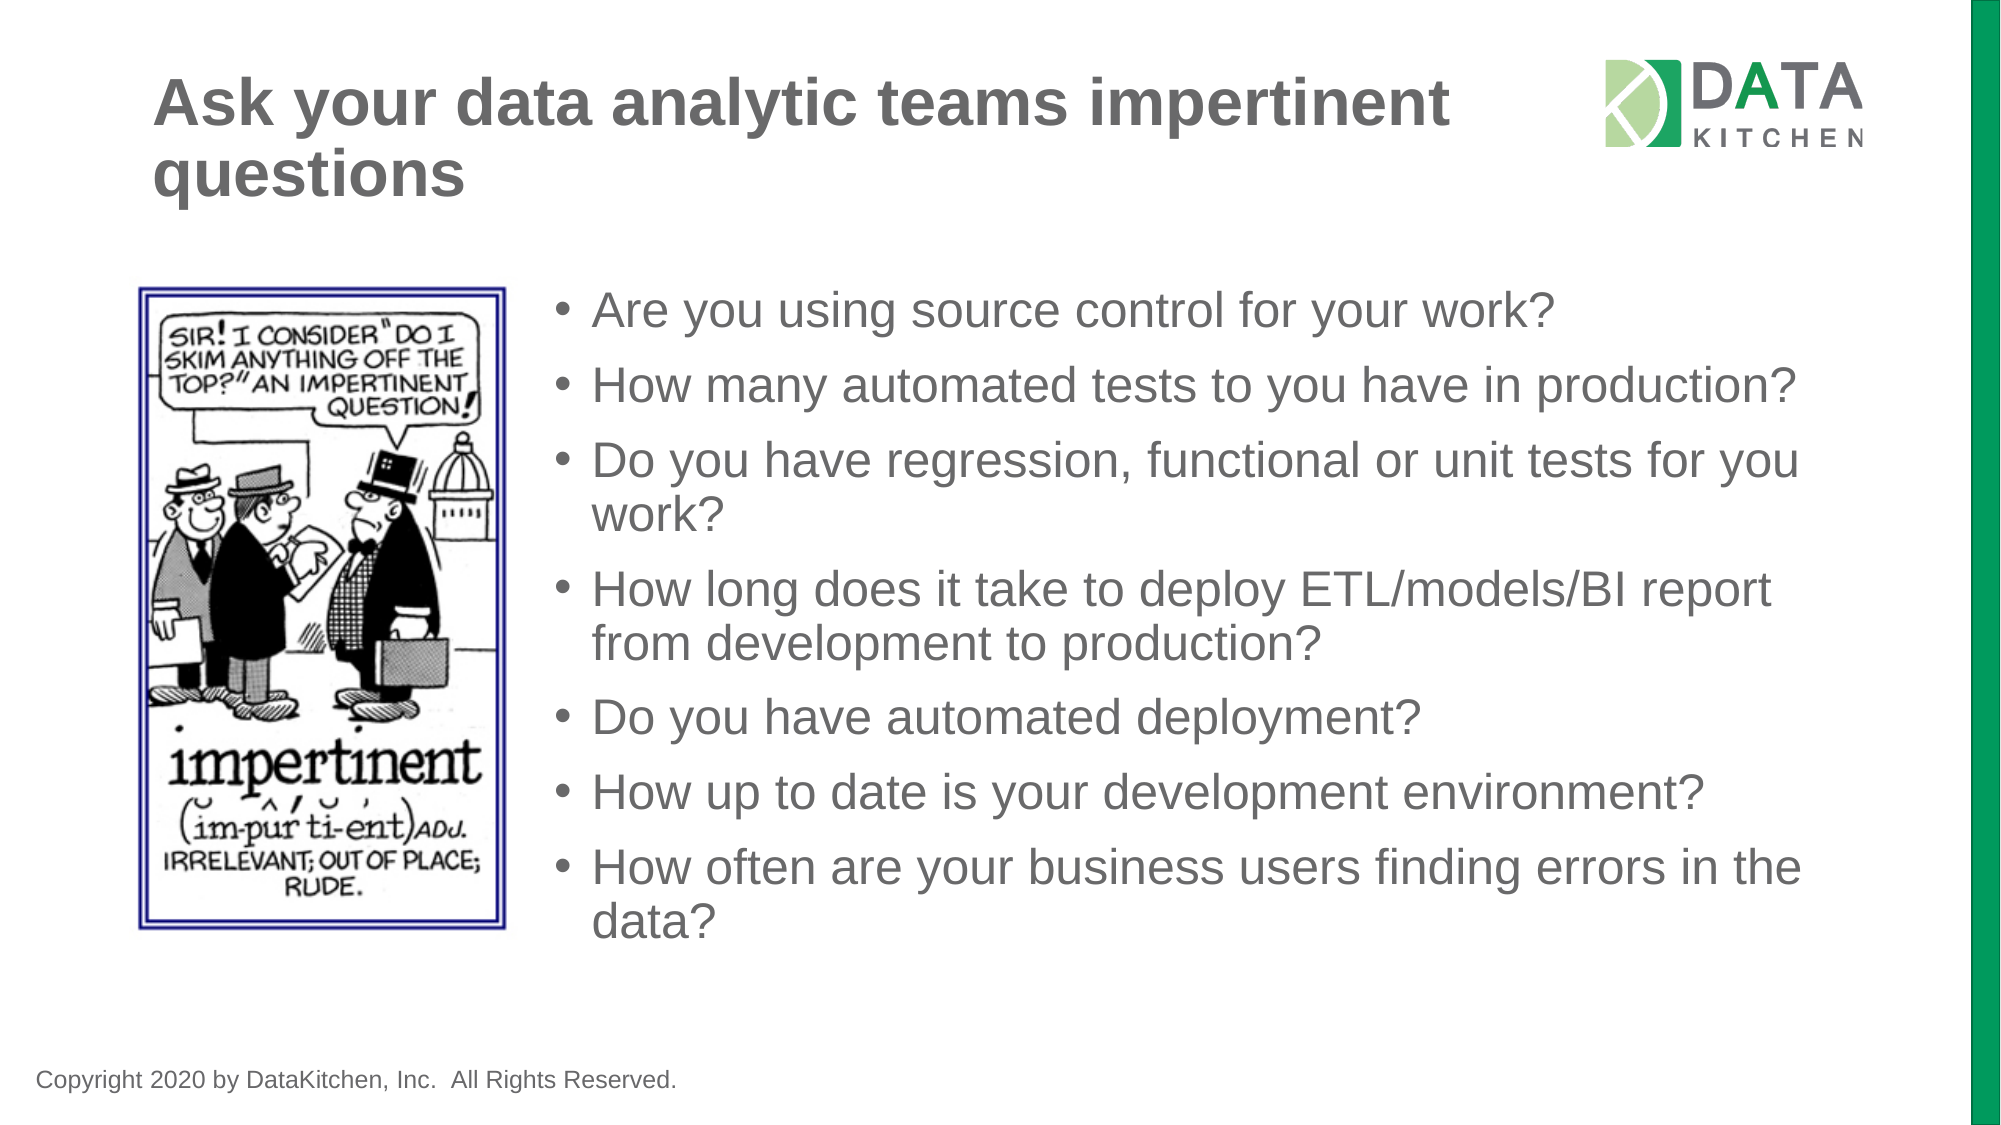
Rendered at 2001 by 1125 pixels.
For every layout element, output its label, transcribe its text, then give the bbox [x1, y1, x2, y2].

list Are you using source control for your work? How many automated tests to you have in production? Do you have regression, functional or unit tests for you work? How long does it take to deploy ETL/models/BI report from development to production? Do you have automated deployment? How up to date is your development environment? How often are your business users finding errors in the data? [539, 276, 1835, 977]
picture [129, 276, 521, 943]
title Ask your data analytic teams impertinent questions [137, 59, 1626, 240]
